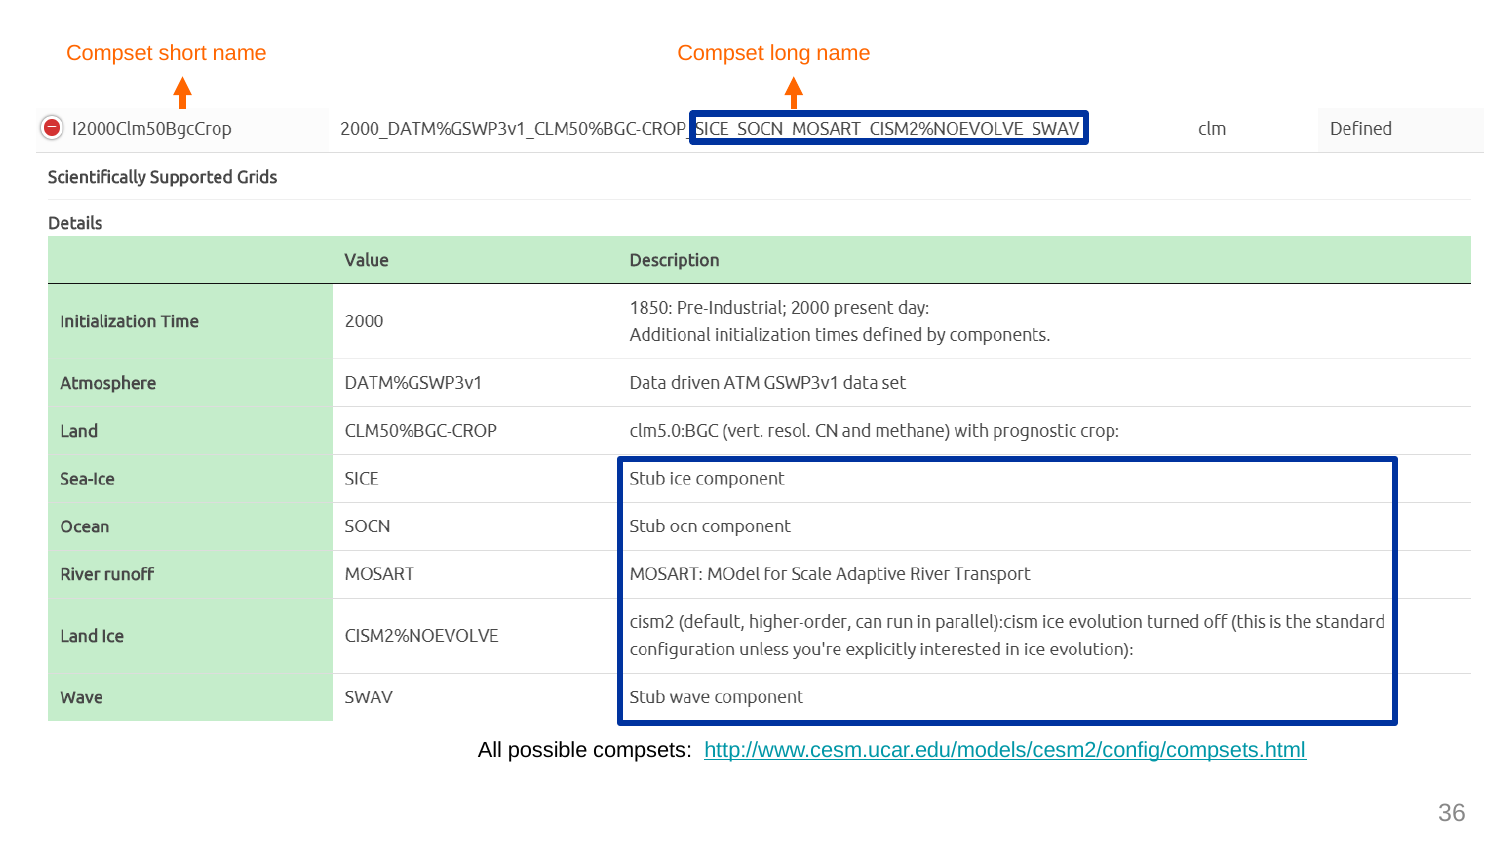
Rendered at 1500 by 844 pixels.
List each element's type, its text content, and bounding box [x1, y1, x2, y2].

slide_number 36 [1131, 789, 1482, 834]
text_box All possible compsets: http://www.cesm.ucar.edu/models/cesm2/config/compsets.html [463, 742, 1500, 769]
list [24, 108, 1500, 735]
text_box Compset short name [51, 30, 314, 72]
text_box Compset long name [662, 30, 925, 72]
